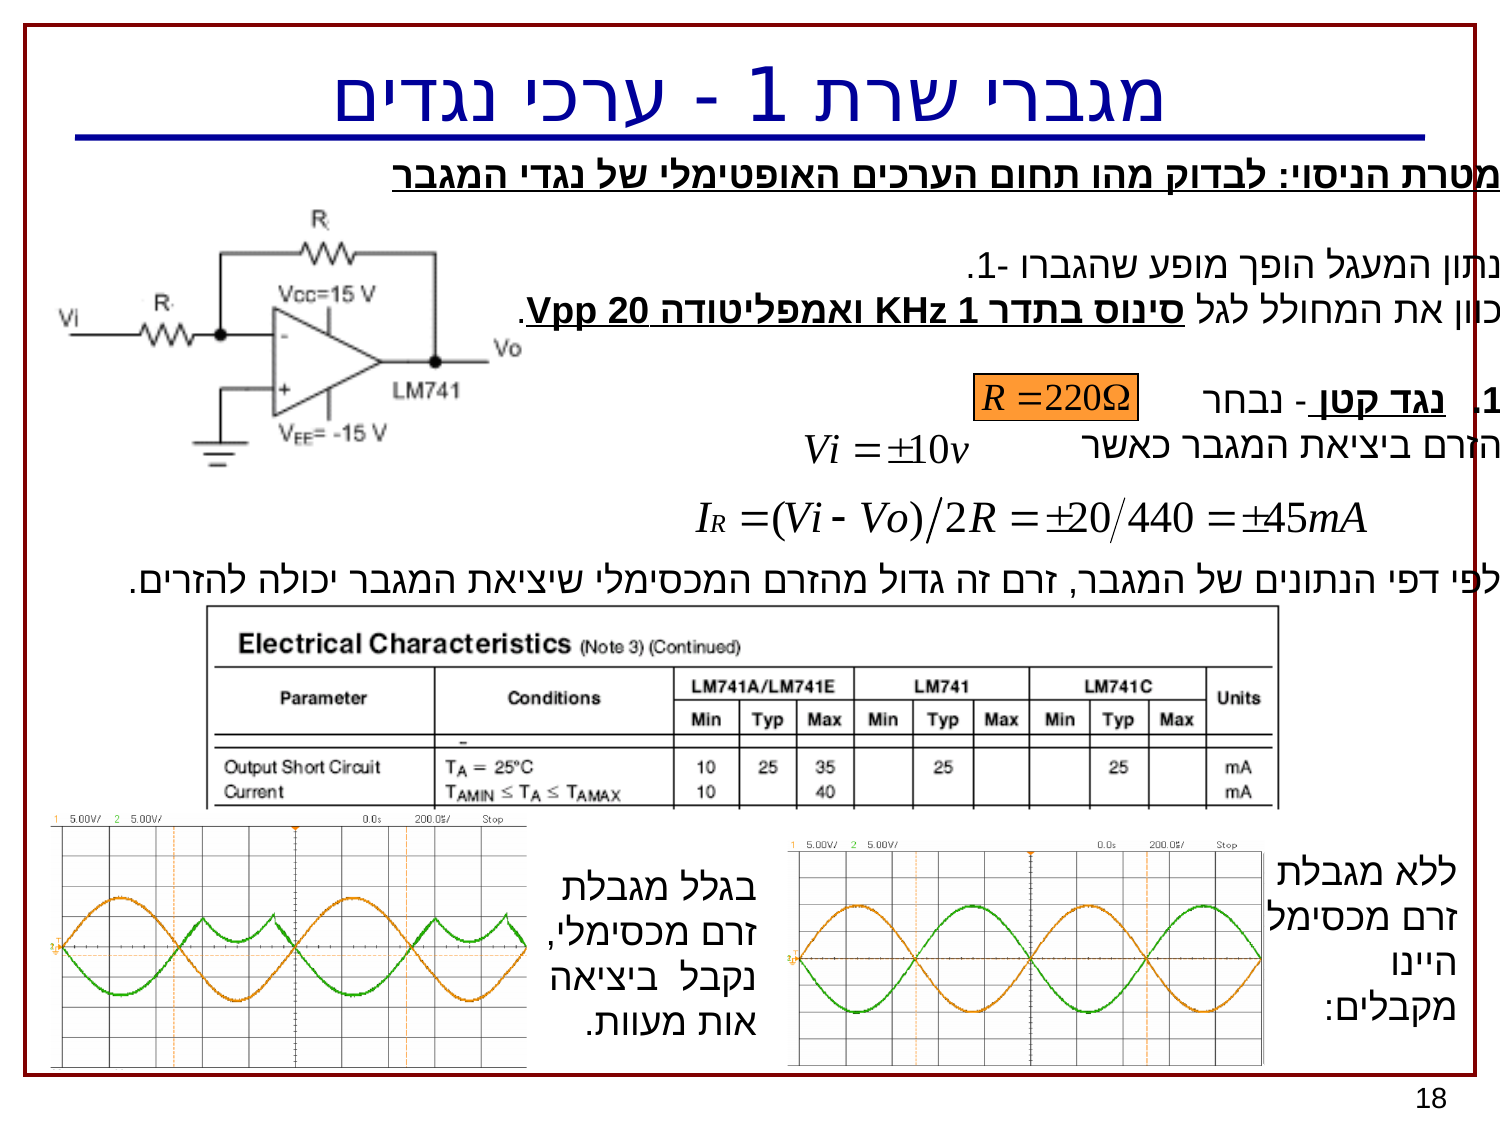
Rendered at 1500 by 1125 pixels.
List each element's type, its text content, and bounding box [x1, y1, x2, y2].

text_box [974, 374, 1138, 420]
text_box ללא מגבלת זרם מכסימלי היינו מקבלים: [1265, 840, 1473, 1035]
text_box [687, 487, 1376, 551]
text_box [799, 424, 978, 475]
picture [787, 839, 1265, 1068]
text_box מטרת הניסוי: לבדוק מהו תחום הערכים האופטימלי של נגדי המגבר נתון המעגל הופך מופע שהגברו -1. כוון את המחולל לגל סינוס בתדר KHz 1 ואמפליטודה Vpp 20. נגד קטן - נבחר הזרם ביציאת המגבר כאשר לפי דפי הנתונים של המגבר, זרם זה גדול מהזרם המכסימלי שיציאת המגבר יכולה להזרים. [0, 143, 1500, 834]
text_box בגלל מגבלת זרם מכסימלי, נקבל ביציאה אות מעוות. [530, 855, 772, 1050]
picture [37, 599, 1287, 1070]
slide_number 18 [1112, 1071, 1463, 1125]
picture [37, 199, 538, 489]
title מגברי שרת 1 - ערכי נגדים [74, 44, 1426, 138]
